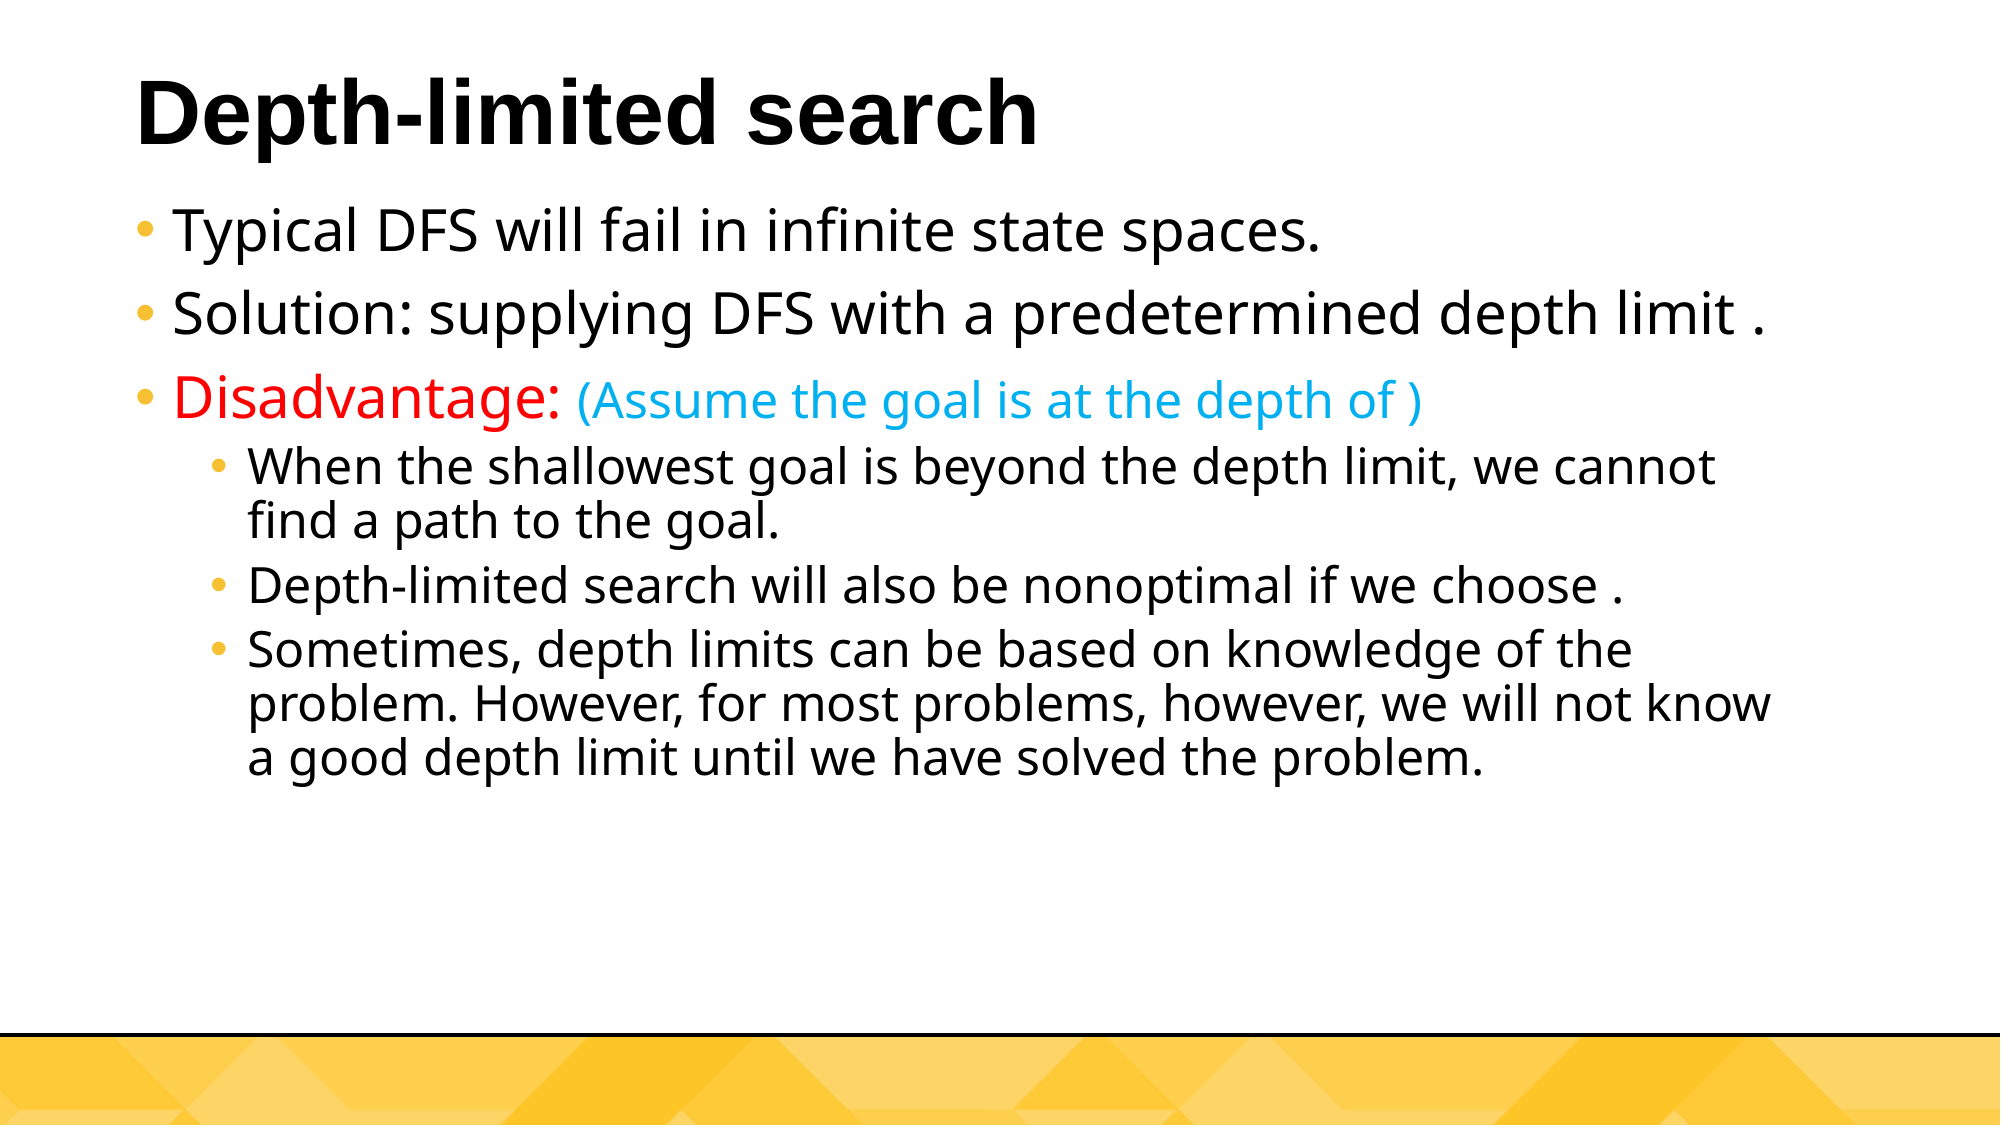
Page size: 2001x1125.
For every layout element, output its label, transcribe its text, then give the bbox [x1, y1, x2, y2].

title Depth-limited search [120, 58, 1846, 194]
